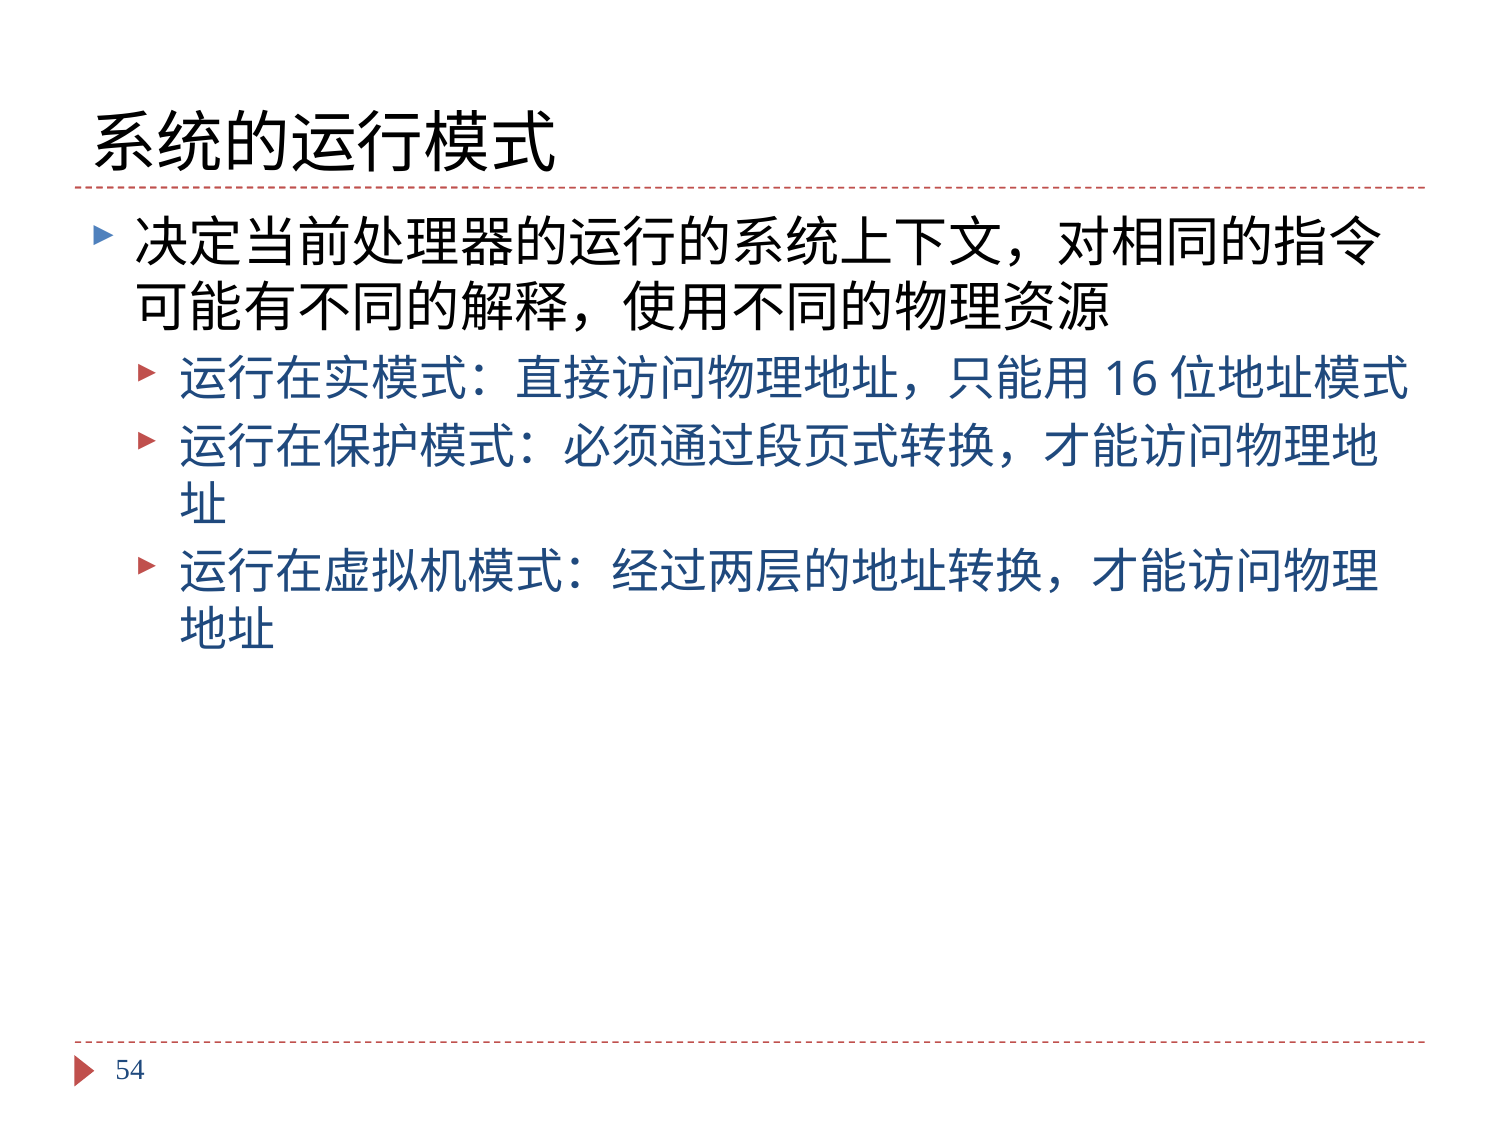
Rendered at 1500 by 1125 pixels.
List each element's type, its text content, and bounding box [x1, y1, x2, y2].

slide_number 54 [100, 1042, 426, 1103]
list 决定当前处理器的运行的系统上下文，对相同的指令可能有不同的解释，使用不同的物理资源 运行在实模式：直接访问物理地址，只能用16位地址模式 运行在保护模式：必须通过段页式转换，才能访问物理地址 运行在虚拟机模式：经过两层的地址转换，才能访问物理地址 [75, 200, 1425, 1006]
title 系统的运行模式 [75, 24, 1425, 188]
